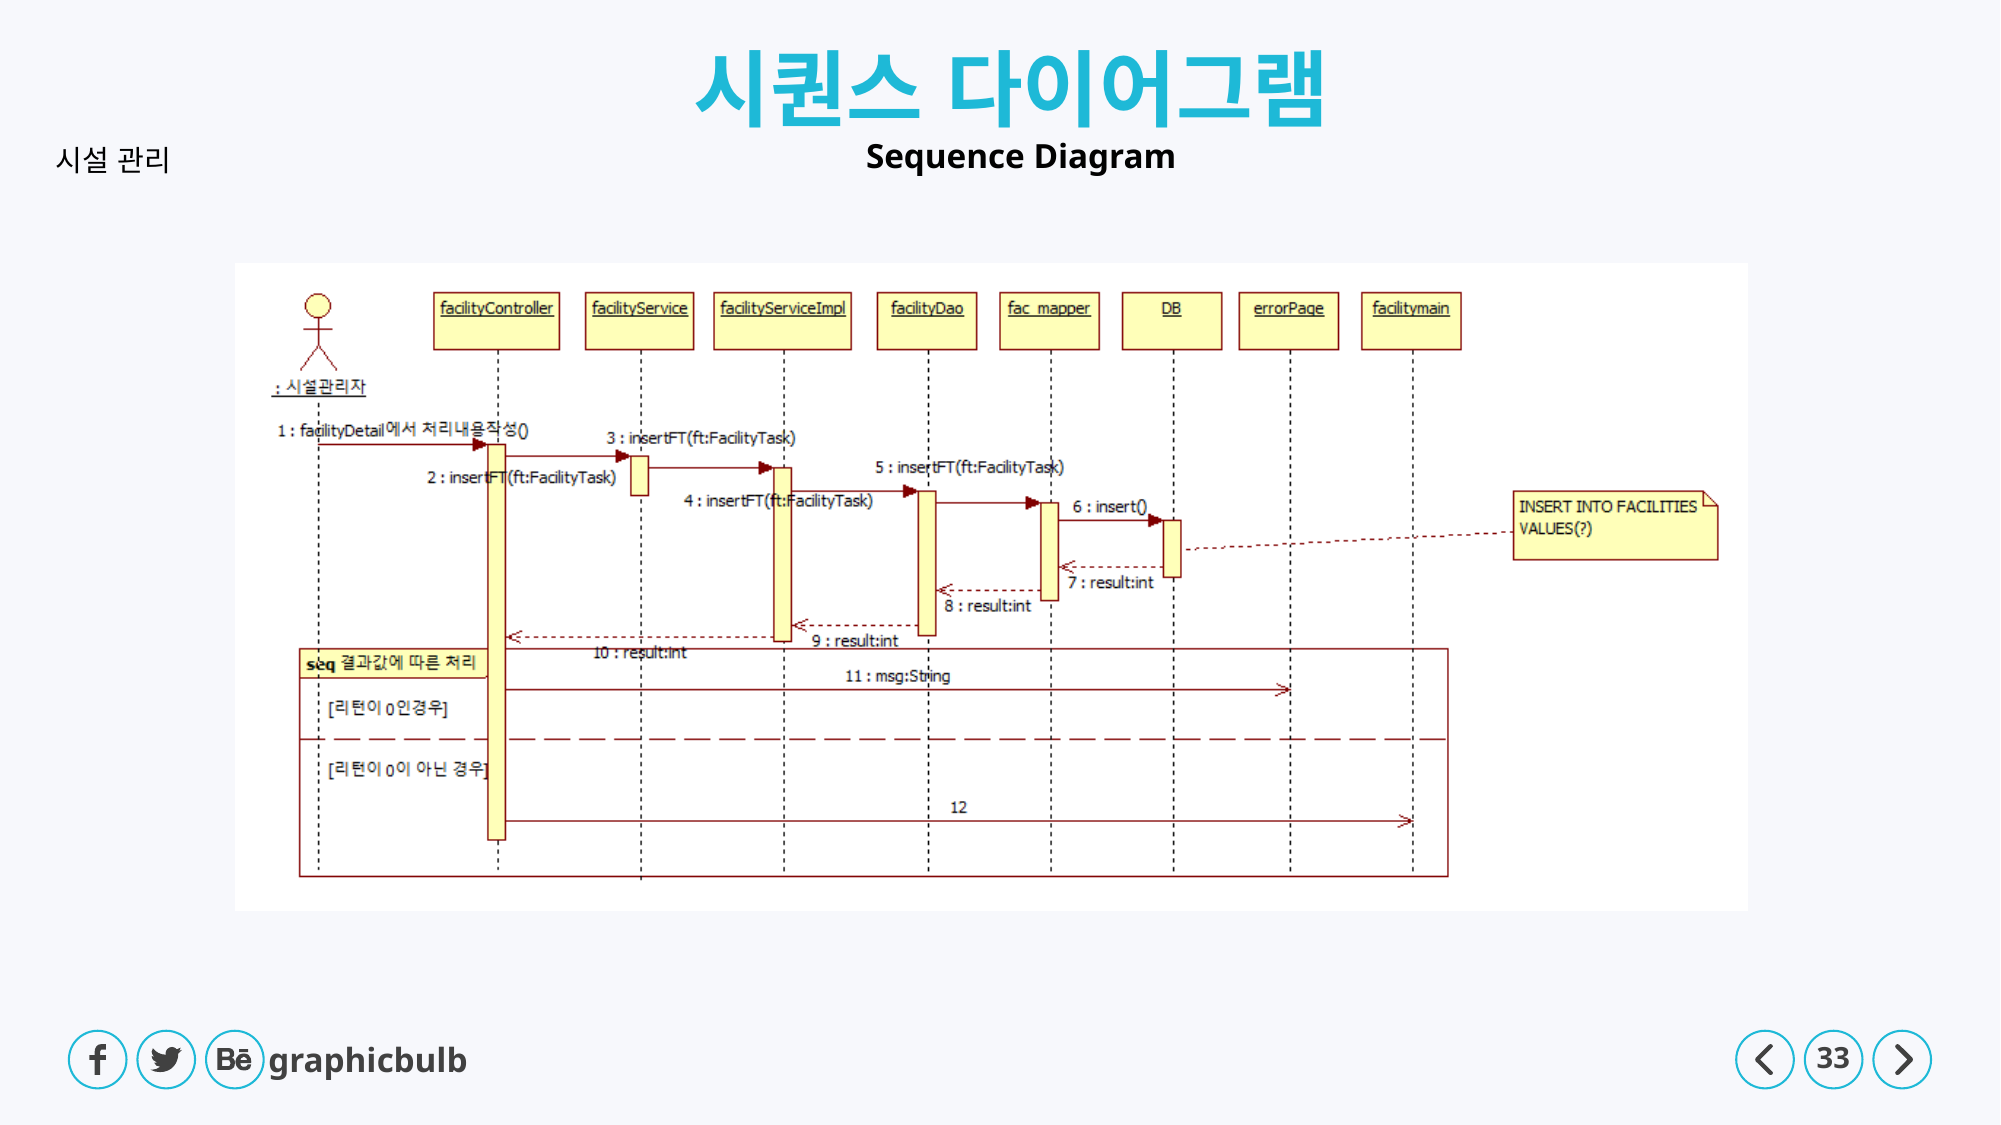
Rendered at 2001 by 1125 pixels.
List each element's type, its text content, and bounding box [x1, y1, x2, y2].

text_box Sequence Diagram [851, 128, 1192, 183]
text_box 시설 관리 [48, 135, 455, 186]
text_box 시퀀스 다이어그램 [679, 29, 1344, 145]
picture [235, 263, 1748, 911]
